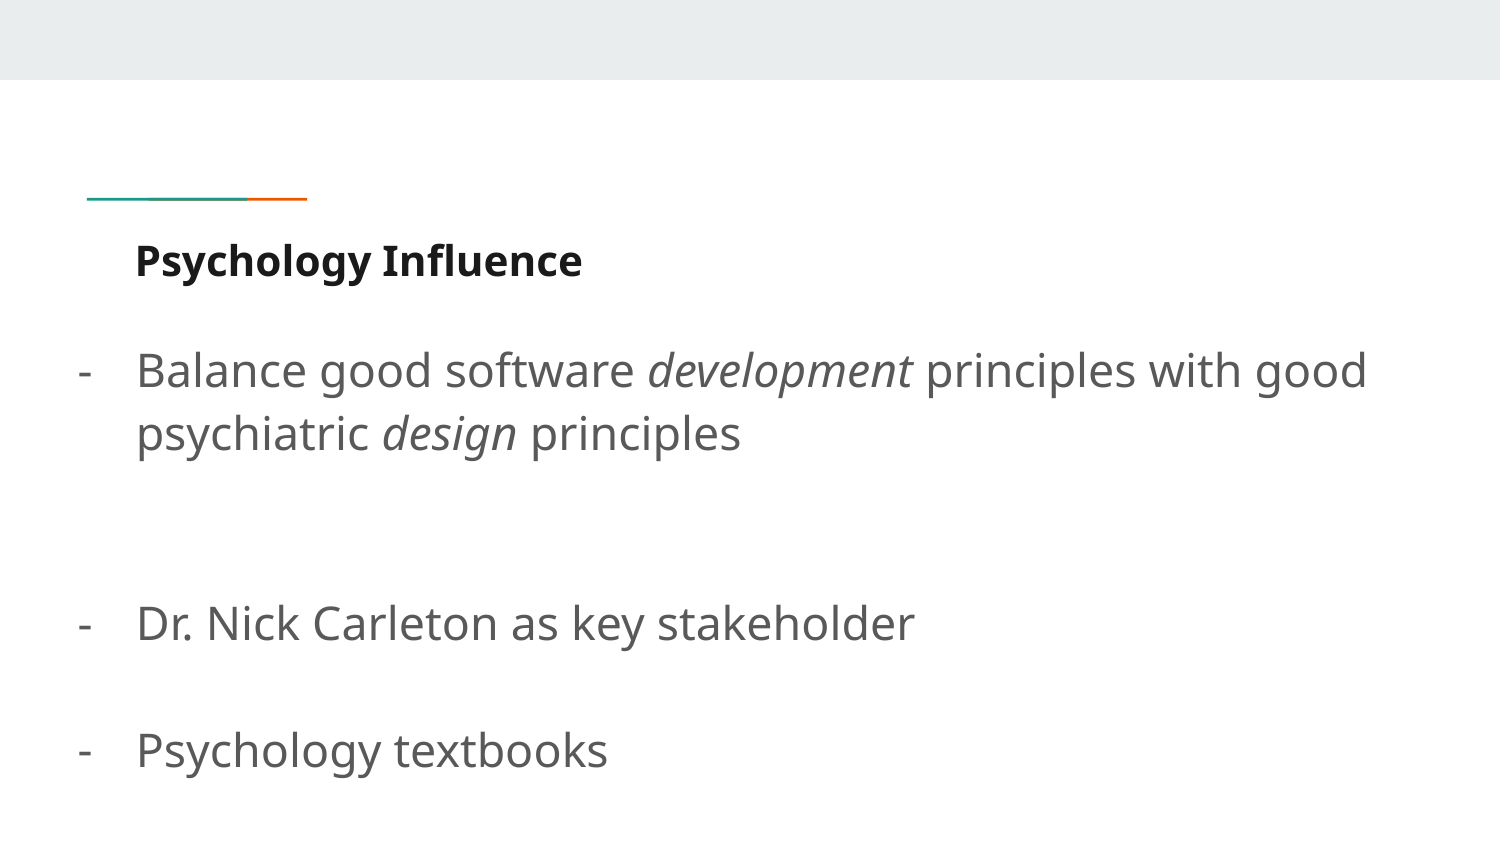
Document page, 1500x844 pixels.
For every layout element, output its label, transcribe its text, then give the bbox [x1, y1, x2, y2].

list Balance good software development principles with good psychiatric design principles Dr. Nick Carleton as key stakeholder Psychology textbooks [51, 322, 1449, 799]
title Psychology Influence [119, 216, 1381, 305]
